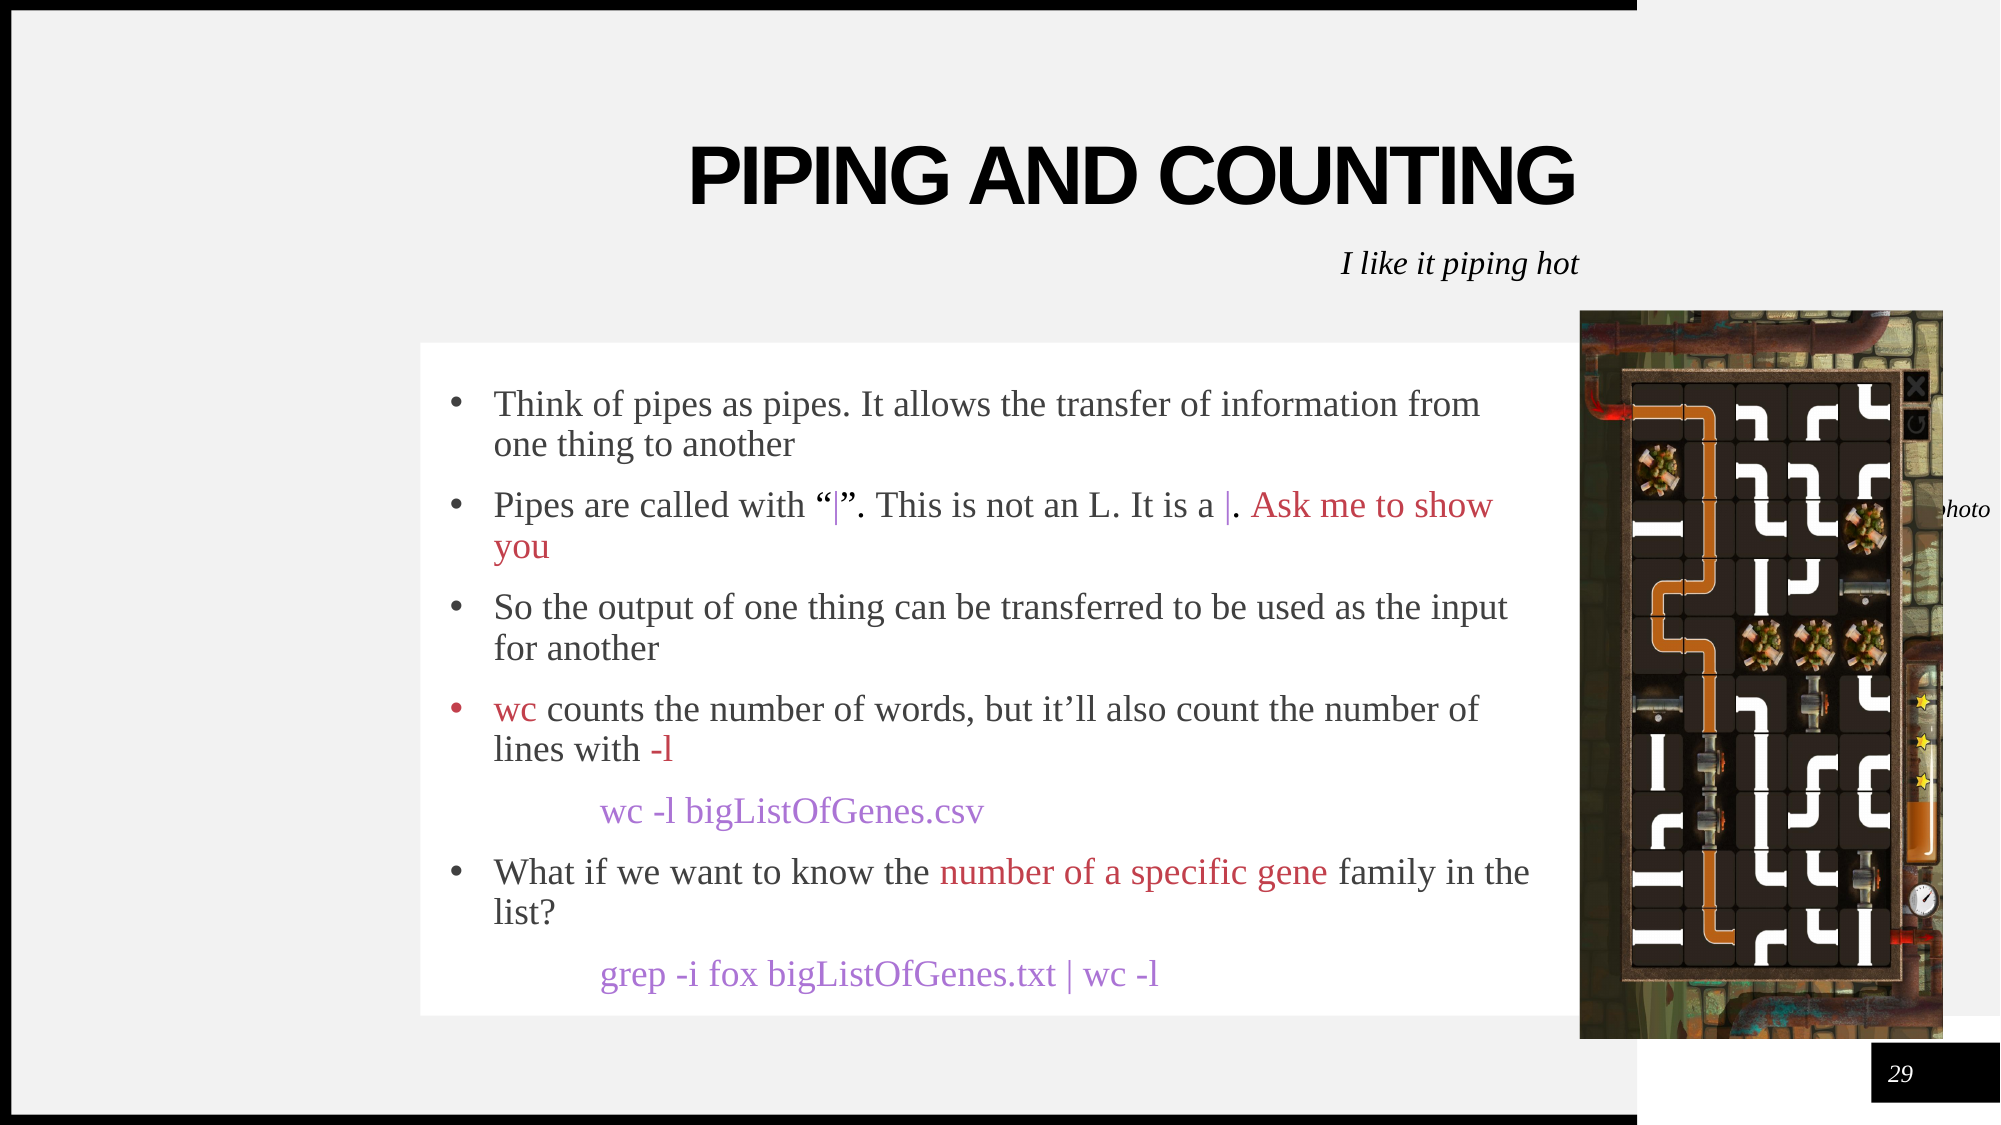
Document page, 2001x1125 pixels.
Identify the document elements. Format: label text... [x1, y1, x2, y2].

picture [1397, 0, 2000, 1039]
slide_number 29 [1877, 1050, 1924, 1096]
list I like it piping hot [819, 245, 1580, 307]
list Think of pipes as pipes. It allows the transfer of information from one thing to another Pipes are called with “|”. This is not an L. It is a |. Ask me to show you So the output of one thing can be transferred to be used as the input for another wc counts the number of words, but it’ll also count the number of lines with -l wc -l bigListOfGenes.csv What if we want to know the number of a specific gene family in the list? grep -i fox bigListOfGenes.txt | wc -l [420, 342, 1579, 1016]
title PIPING AND COUNTING [666, 83, 1580, 273]
